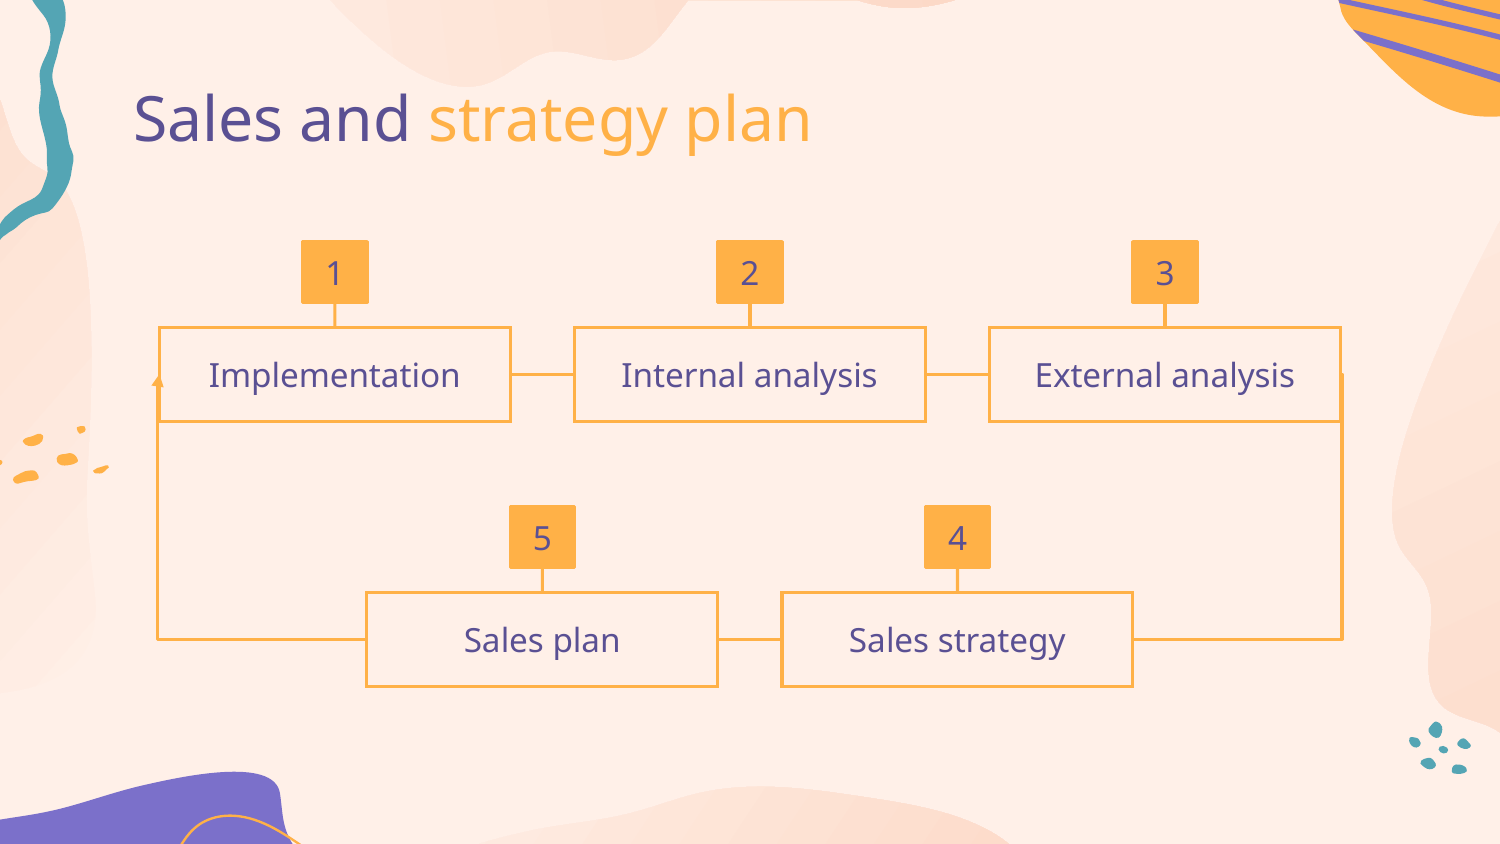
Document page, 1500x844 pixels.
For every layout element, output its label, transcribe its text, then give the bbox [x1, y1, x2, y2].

text_box 1 [302, 241, 367, 303]
text_box 2 [717, 241, 783, 303]
text_box 4 [925, 506, 990, 568]
text_box Implementation [159, 327, 511, 422]
text_box Sales strategy [782, 592, 1133, 687]
text_box 5 [510, 506, 575, 568]
text_box External analysis [989, 327, 1341, 422]
title Sales and strategy plan [118, 72, 1382, 167]
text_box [1132, 373, 1341, 640]
text_box 3 [1132, 241, 1198, 303]
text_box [159, 373, 368, 640]
text_box Internal analysis [574, 327, 926, 422]
text_box Sales plan [366, 592, 718, 687]
